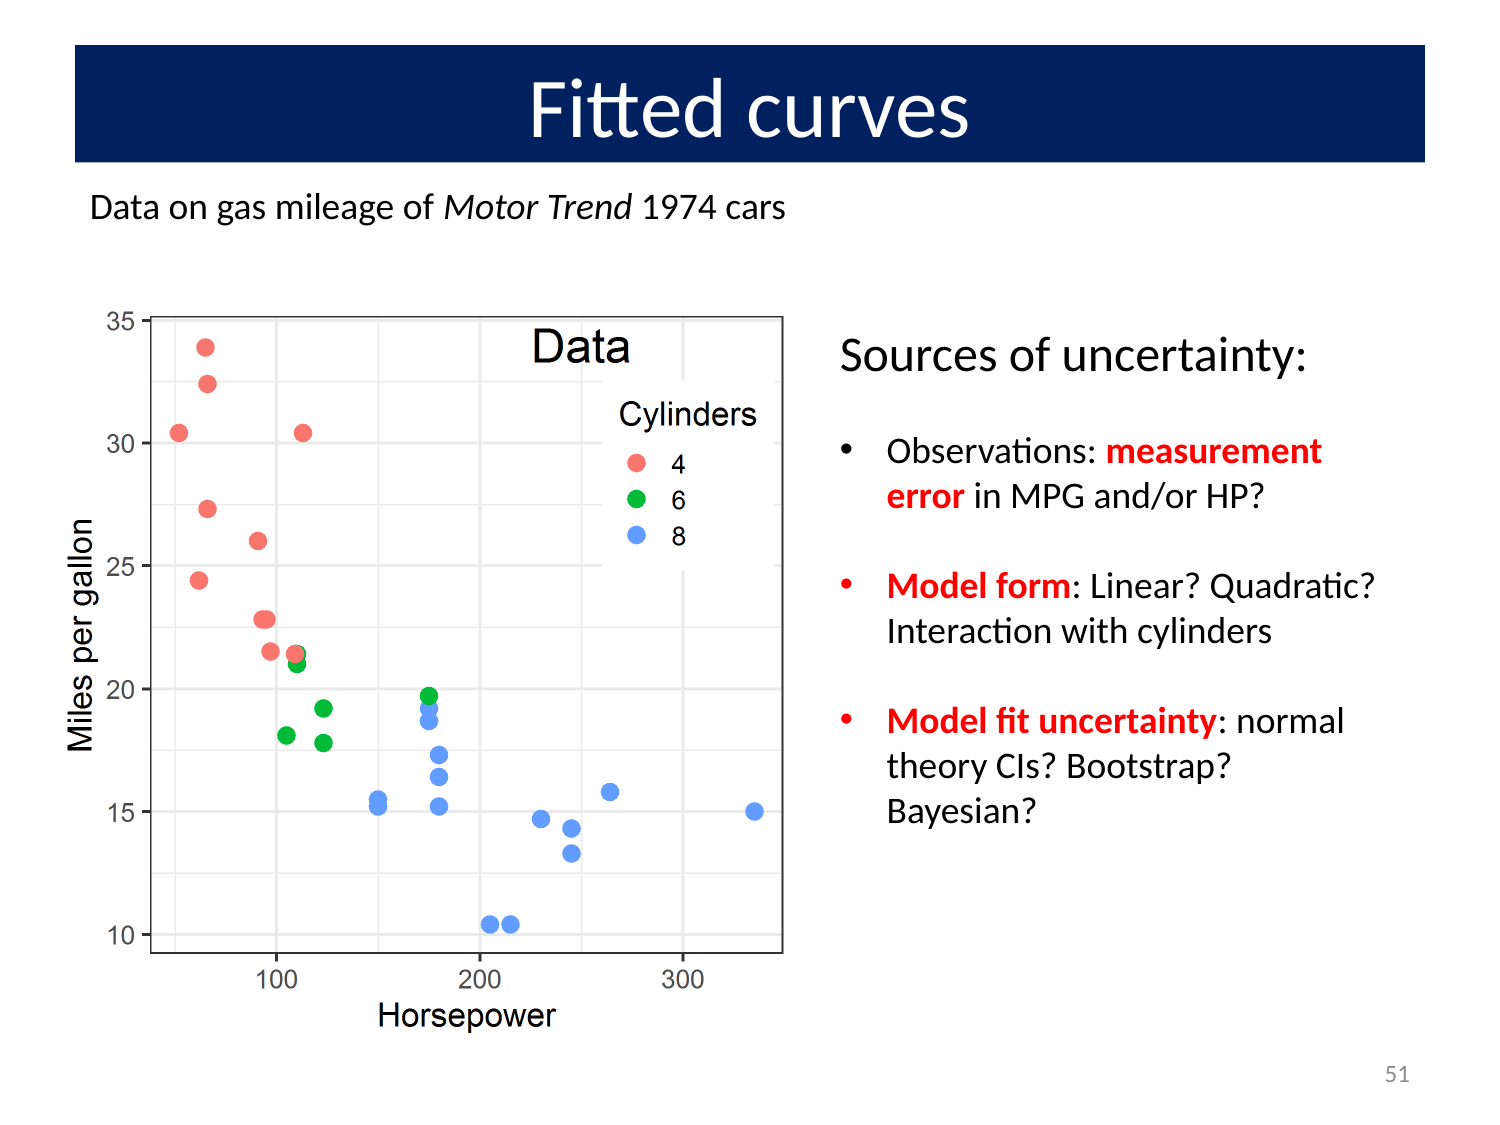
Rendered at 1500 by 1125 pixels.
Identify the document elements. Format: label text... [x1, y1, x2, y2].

text_box Data on gas mileage of Motor Trend 1974 cars [75, 174, 1075, 325]
picture [49, 299, 801, 1051]
text_box Sources of uncertainty: Observations: measurement error in MPG and/or HP? Model form: Linear? Quadratic? Interaction with cylinders Model fit uncertainty: normal theory CIs? Bootstrap? Bayesian? [825, 313, 1400, 929]
slide_number 51 [1074, 1042, 1425, 1103]
title Fitted curves [75, 45, 1425, 163]
